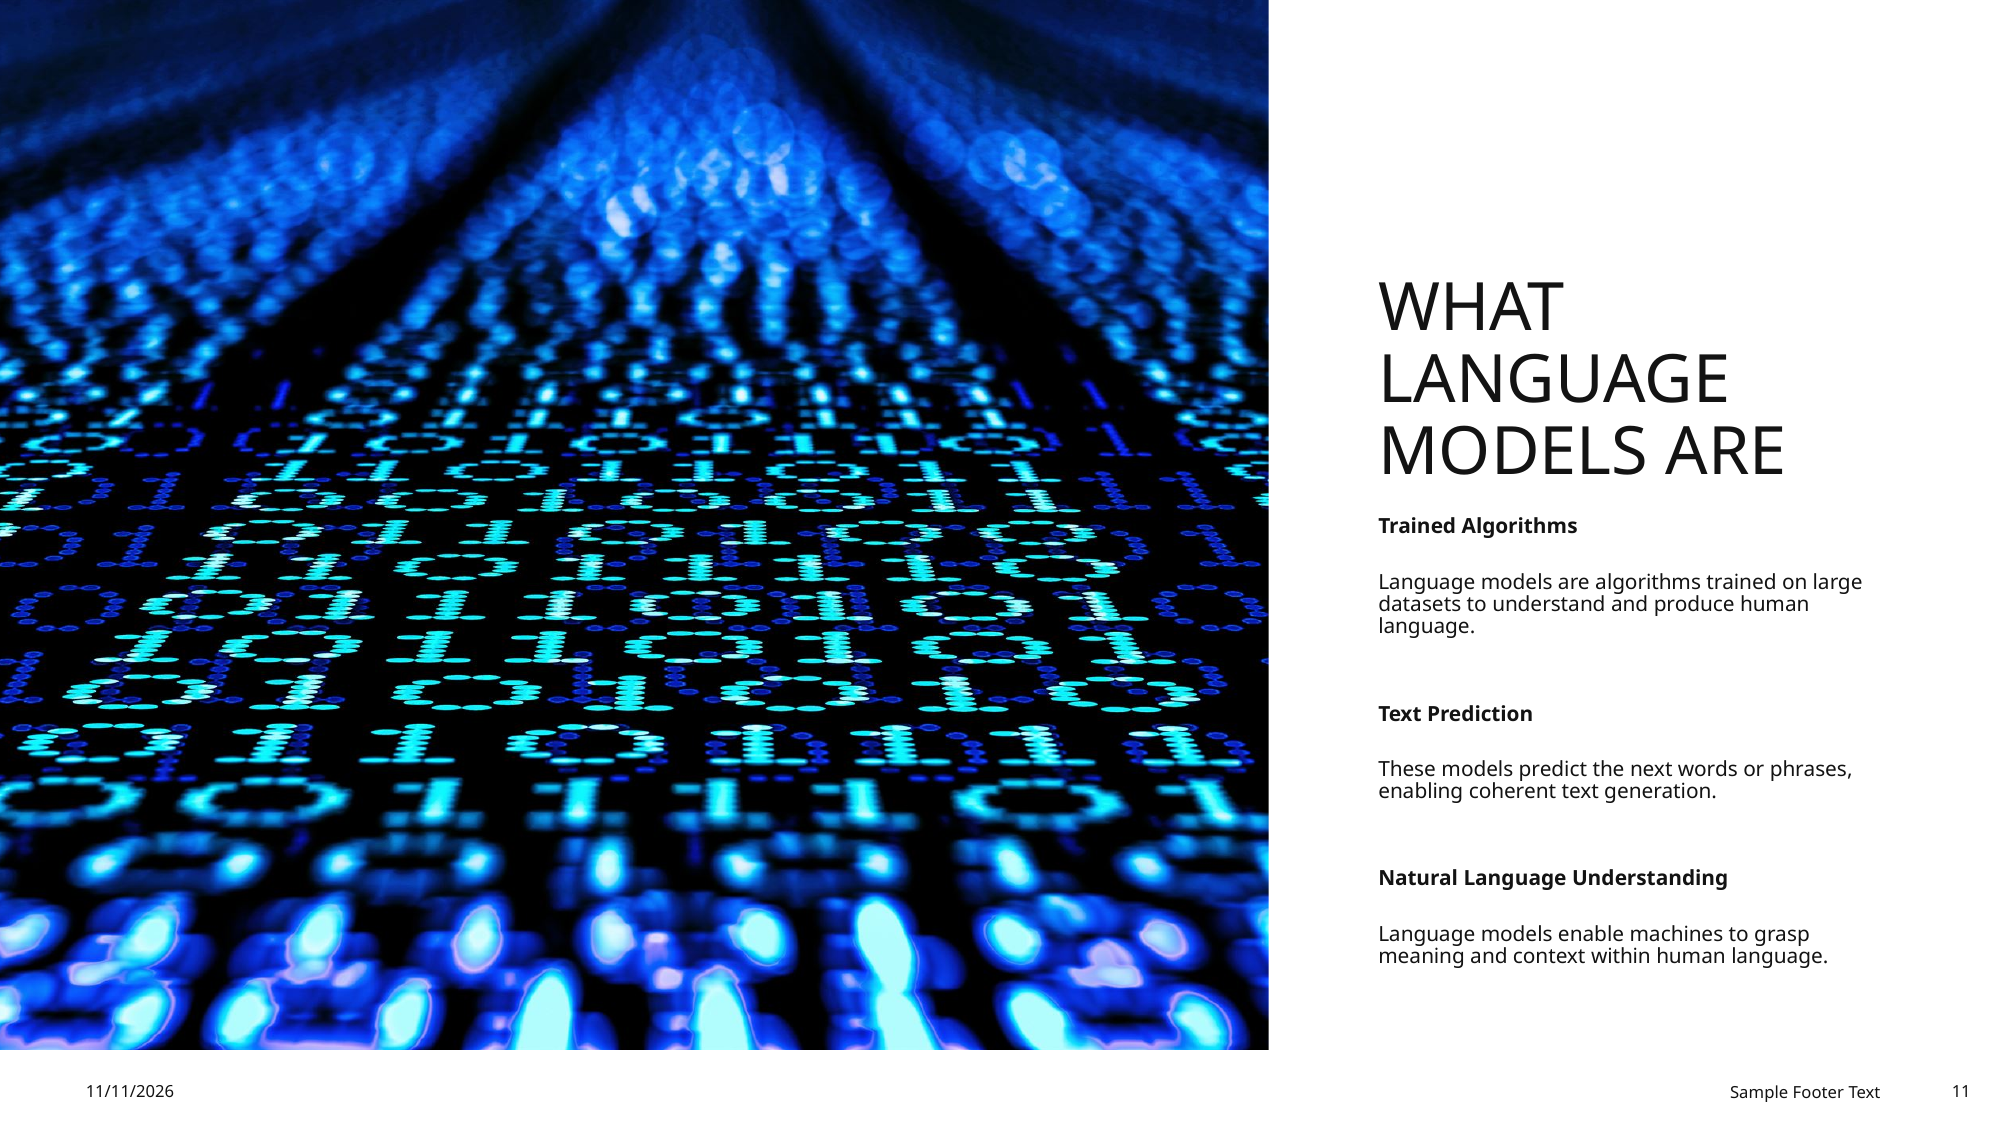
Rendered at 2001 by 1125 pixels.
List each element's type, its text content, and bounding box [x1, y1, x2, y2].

picture [0, 786, 15, 796]
footer Sample Footer Text [1458, 1064, 1896, 1120]
picture [0, 0, 1269, 1050]
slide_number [70, 1064, 537, 1120]
text_box Trained Algorithms Language models are algorithms trained on large datasets to understand and produce human language. Text Prediction These models predict the next words or phrases, enabling coherent text generation. Natural Language Understanding Language models enable machines to grasp meaning and context within human language. [1363, 508, 1901, 993]
slide_number 11 [1910, 1064, 1986, 1120]
title What Language Models Are [1363, 176, 1901, 497]
